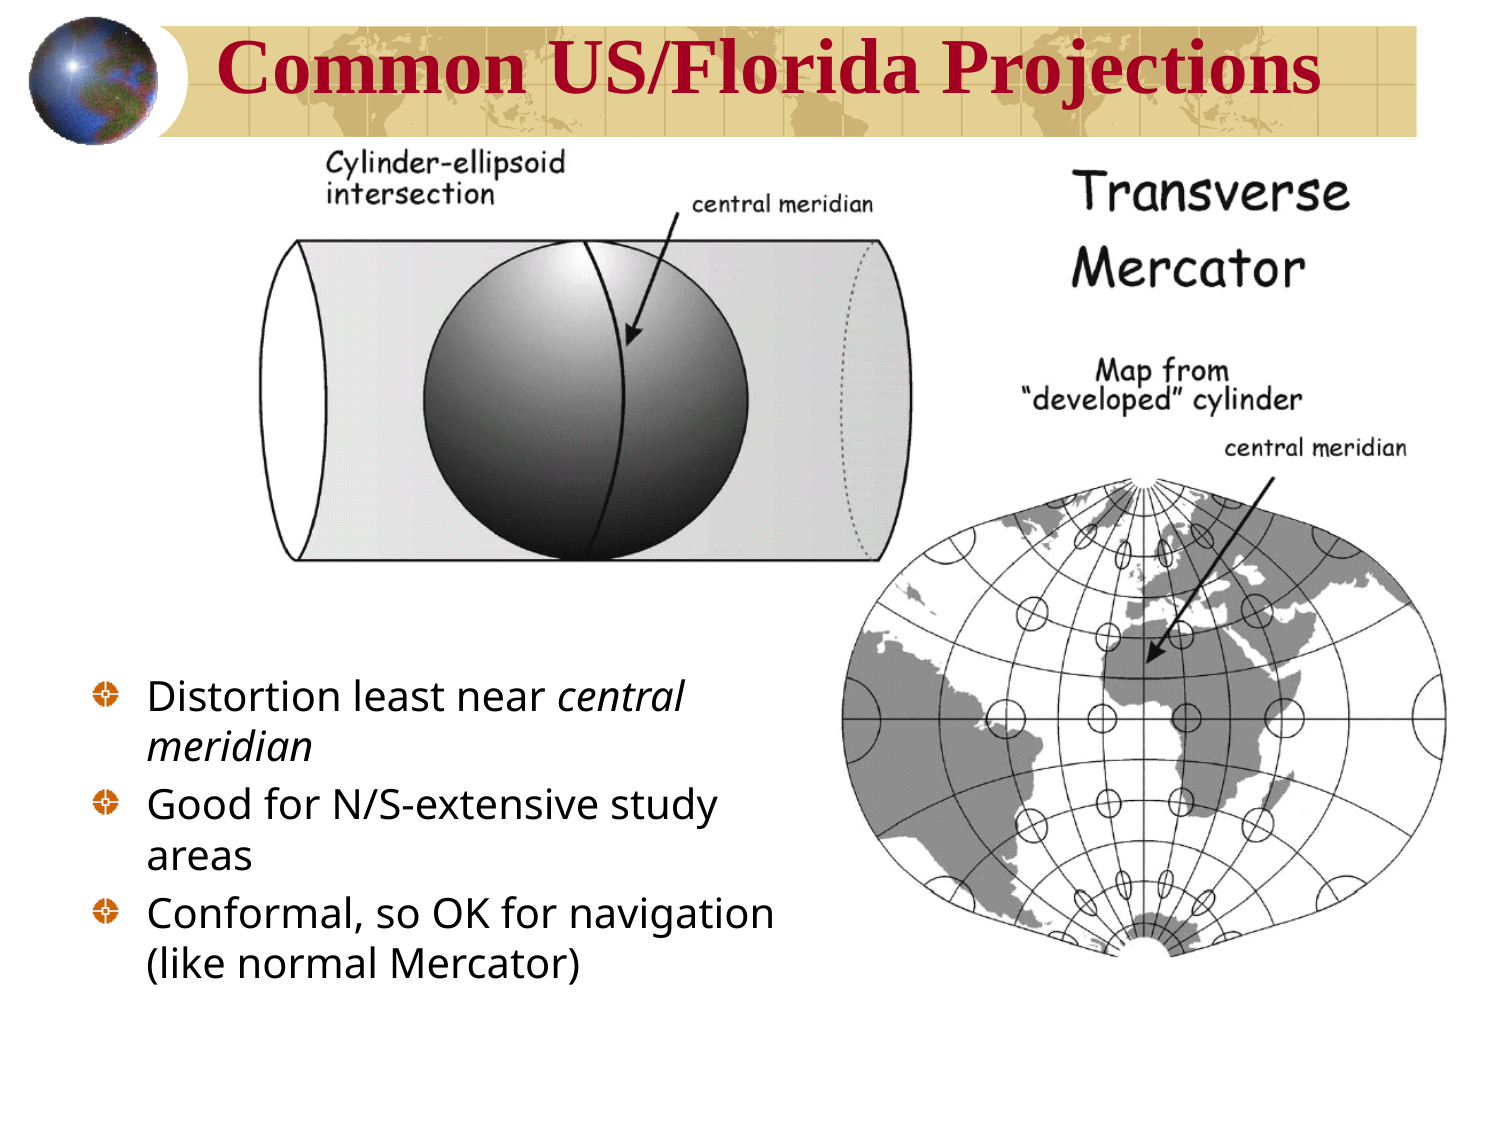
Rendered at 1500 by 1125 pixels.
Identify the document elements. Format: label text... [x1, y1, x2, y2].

picture [249, 137, 1463, 971]
picture [90, 788, 120, 818]
list Distortion least near central meridian Good for N/S-extensive study areas Conformal, so OK for navigation (like normal Mercator) [74, 662, 813, 1013]
picture [24, 12, 172, 149]
picture [90, 897, 120, 927]
picture [90, 680, 120, 710]
title Common US/Florida Projections [199, 24, 1438, 99]
